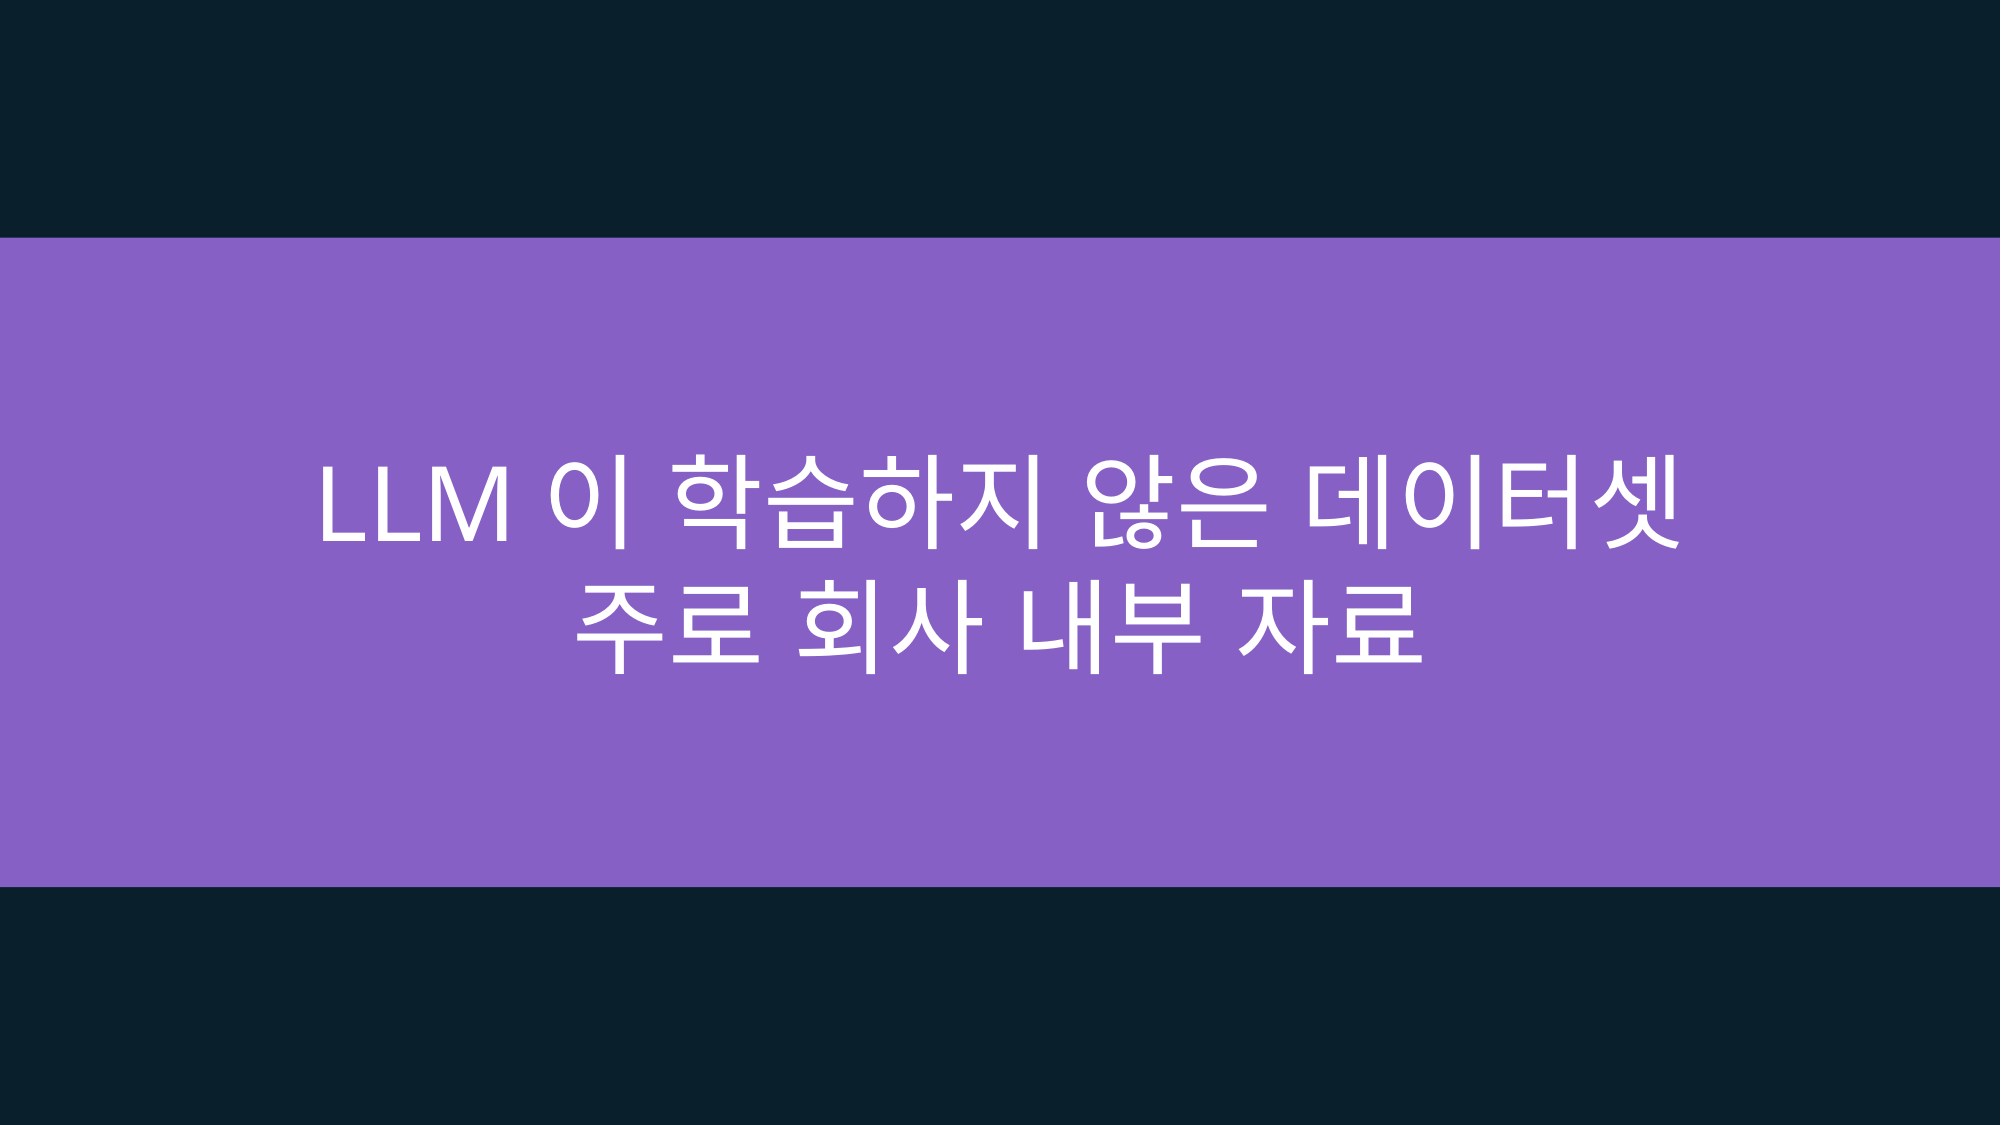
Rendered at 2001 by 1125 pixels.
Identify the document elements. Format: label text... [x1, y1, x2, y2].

text_box LLM이 학습하지 않은 데이터셋 주로 회사 내부 자료 [0, 237, 2000, 888]
